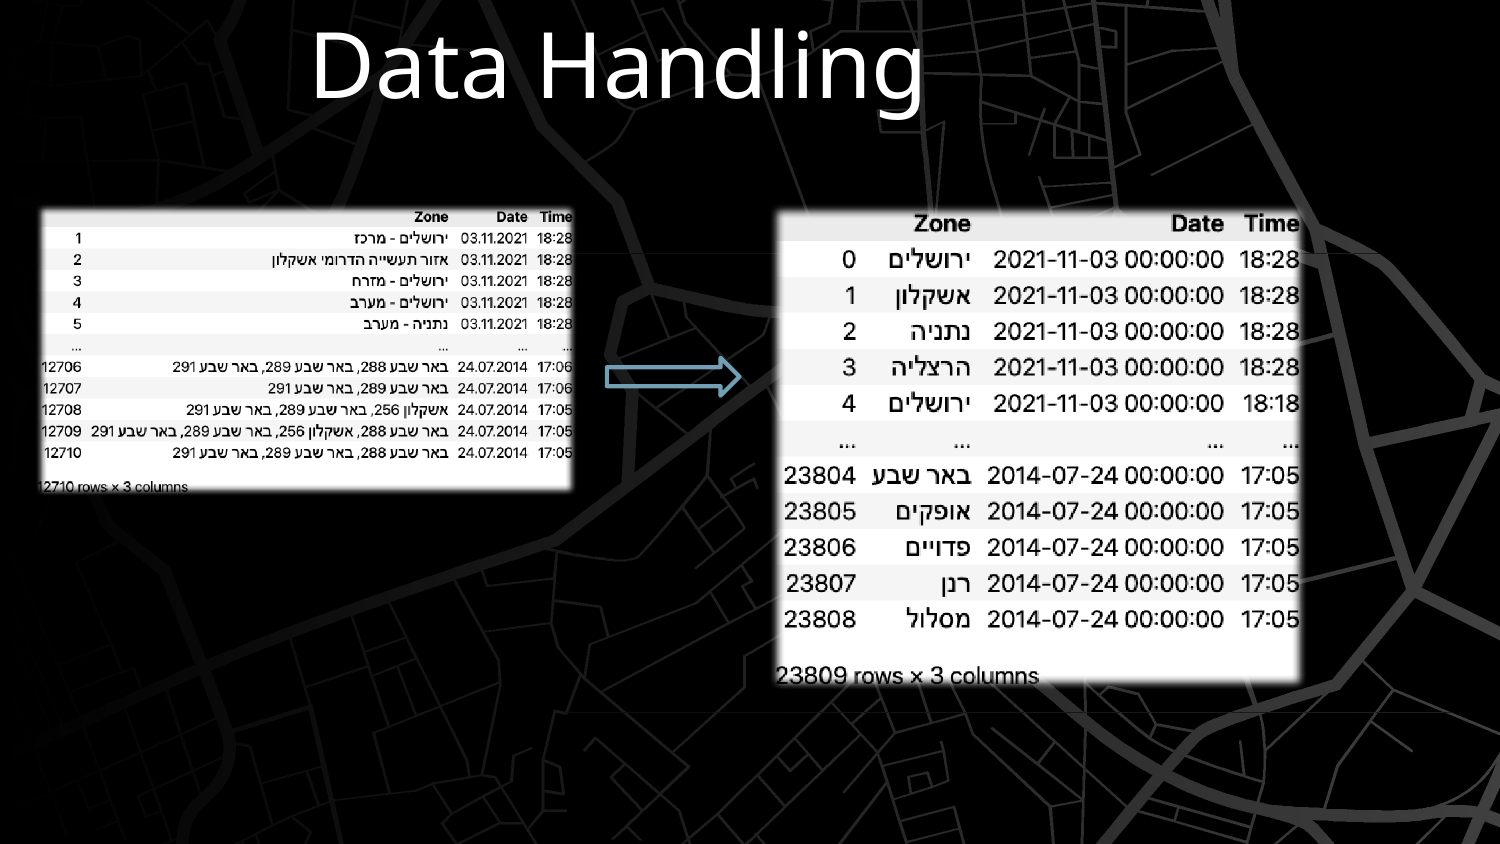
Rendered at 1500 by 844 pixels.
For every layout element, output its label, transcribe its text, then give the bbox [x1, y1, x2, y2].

text_box Data Handling [0, 0, 944, 125]
picture [35, 203, 578, 496]
picture [769, 203, 1307, 690]
text_box [604, 355, 742, 398]
